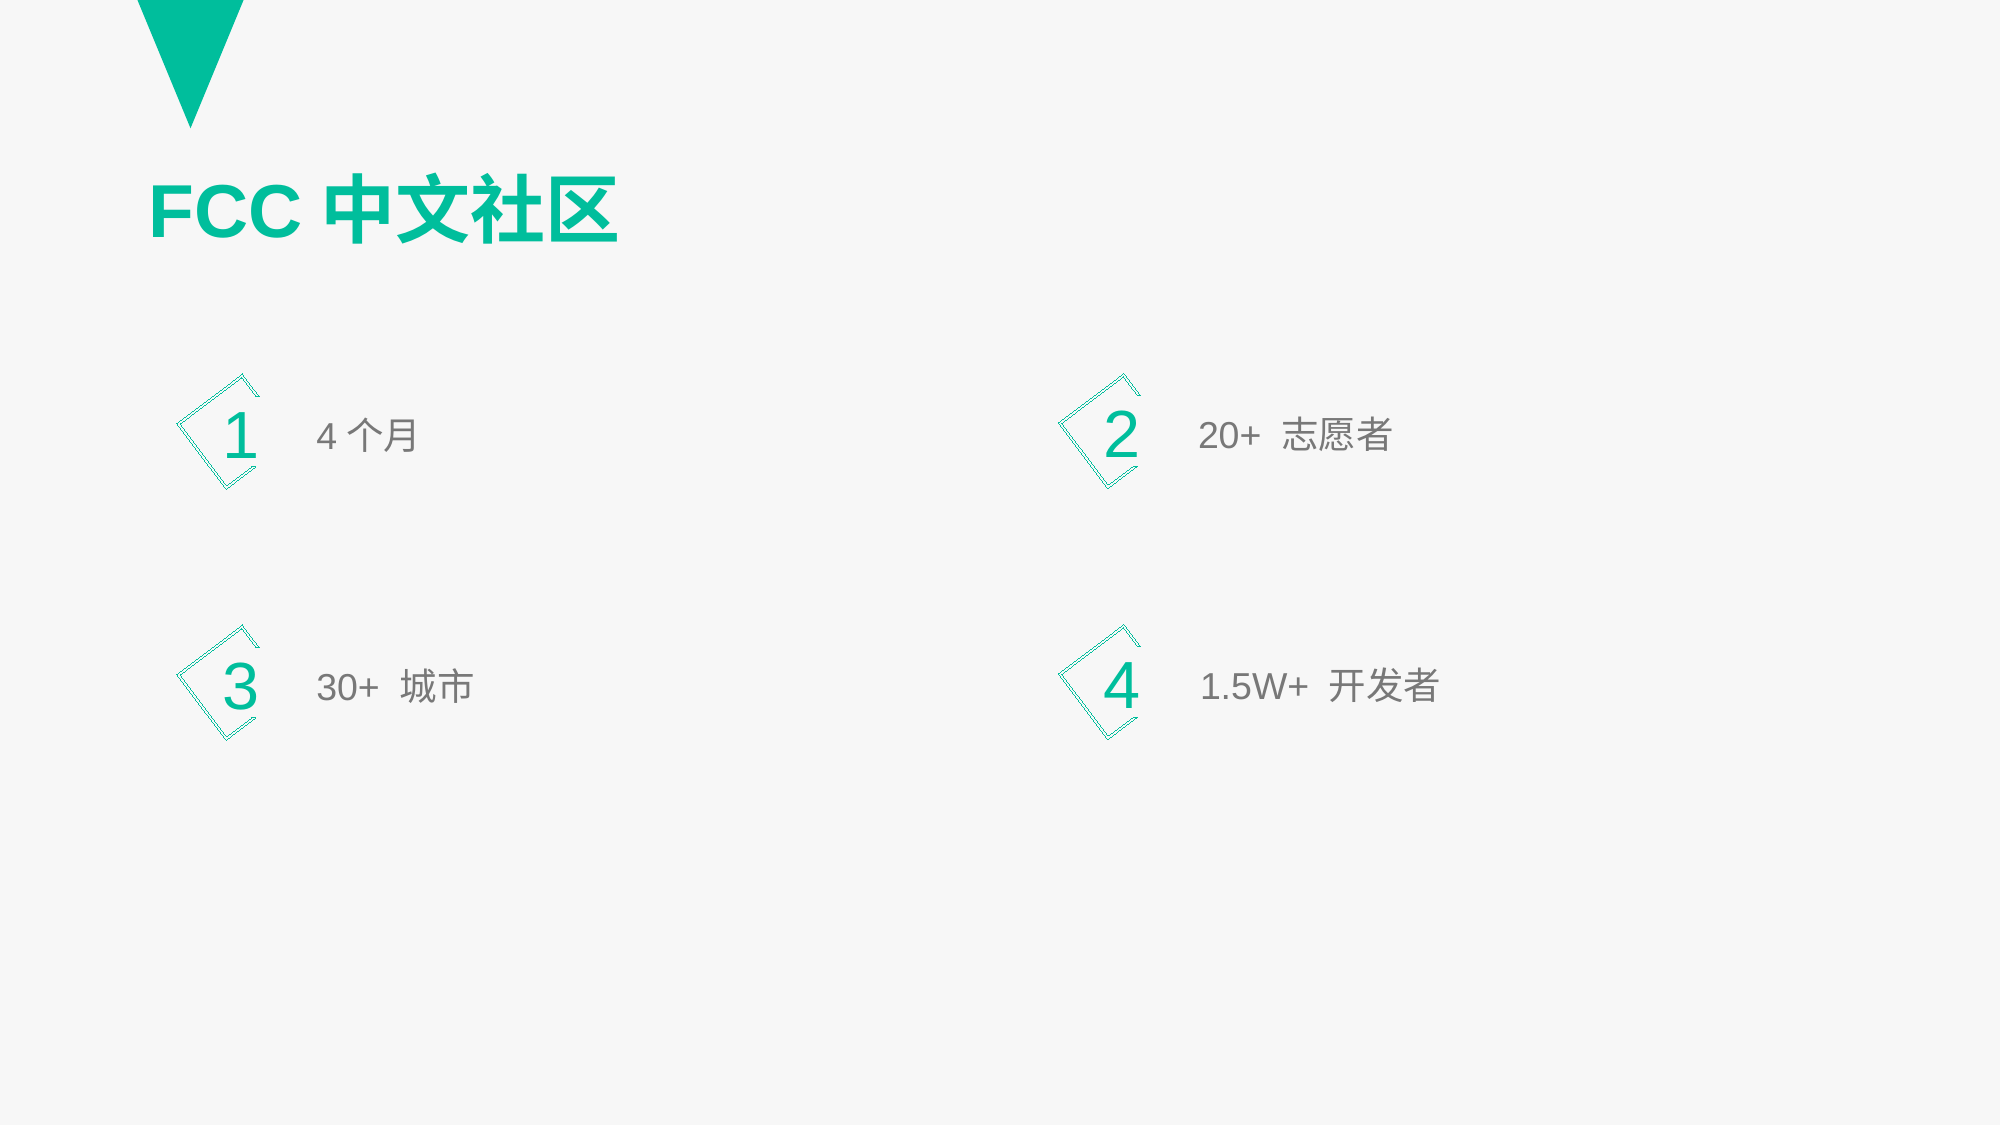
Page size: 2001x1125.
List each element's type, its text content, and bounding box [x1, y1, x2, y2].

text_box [1058, 373, 1824, 489]
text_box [176, 624, 942, 741]
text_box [1058, 624, 1824, 740]
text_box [176, 373, 942, 490]
text_box FCC中文社区 [137, 142, 1863, 285]
